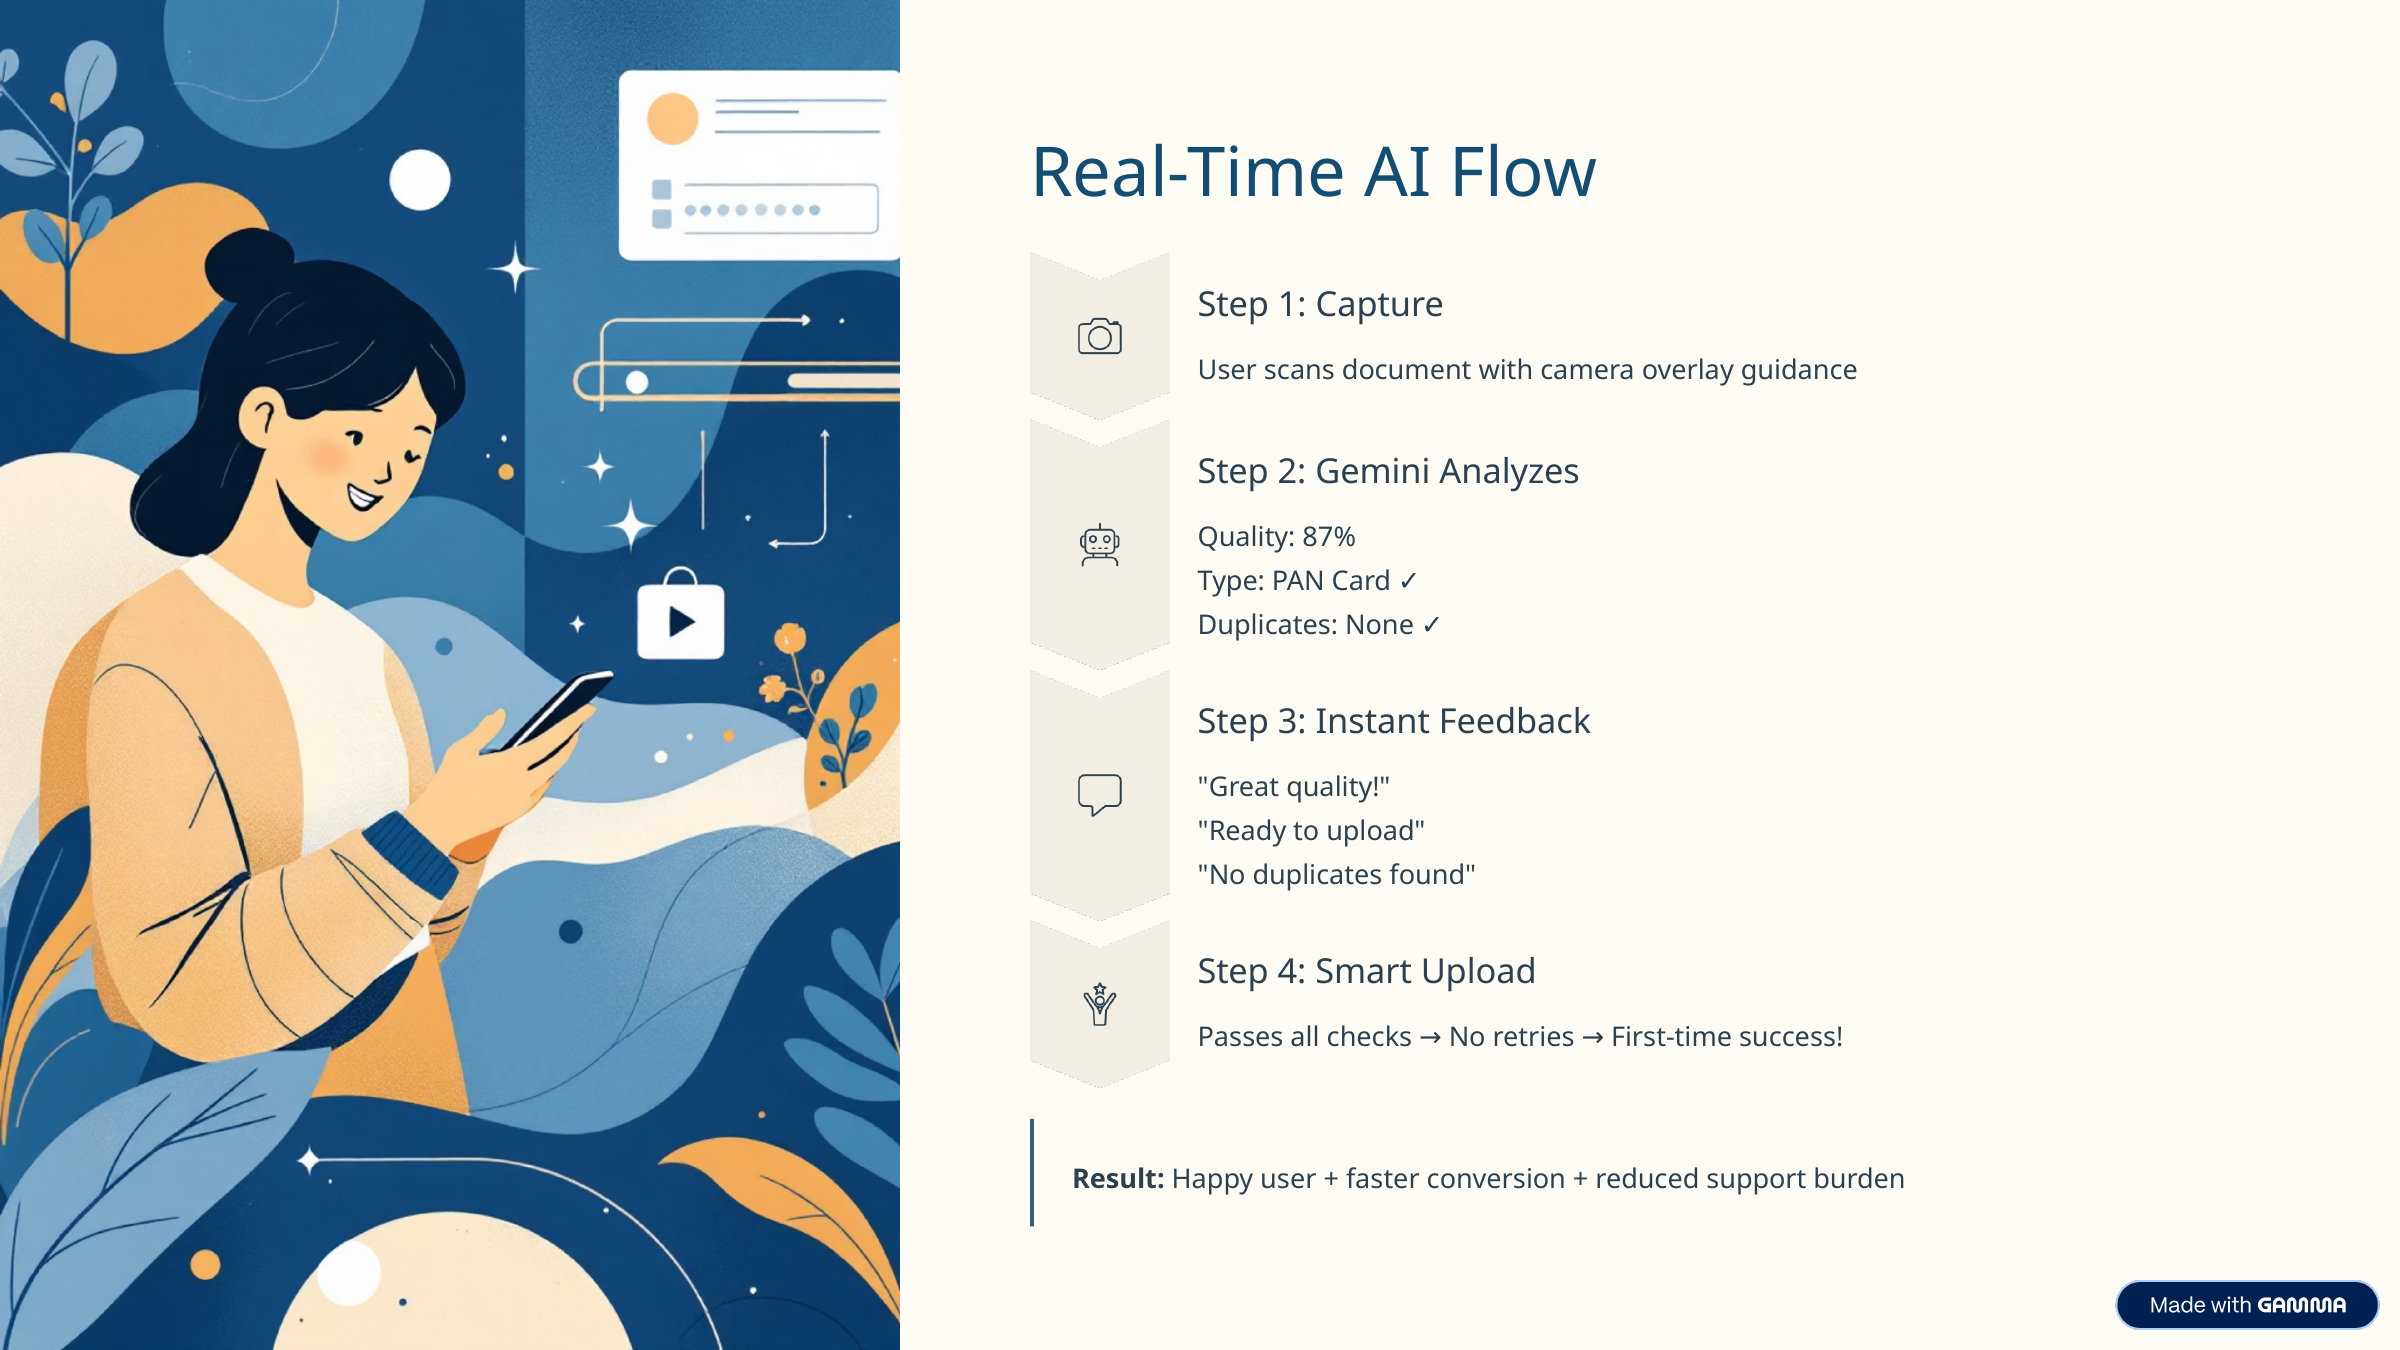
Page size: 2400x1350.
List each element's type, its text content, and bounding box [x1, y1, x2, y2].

text_box Step 2: Gemini Analyzes [1197, 447, 1607, 492]
picture [1030, 252, 1170, 1088]
text_box Real-Time AI Flow [1030, 123, 1728, 211]
picture [0, 0, 900, 1350]
picture [2106, 1271, 2389, 1339]
text_box Quality: 87% Type: PAN Card ✓ Duplicates: None ✓ [1197, 508, 2270, 643]
text_box Result: Happy user + faster conversion + reduced support burden [1072, 1150, 2270, 1195]
text_box Passes all checks → No retries → First-time success! [1197, 1008, 2270, 1053]
text_box Step 1: Capture [1197, 280, 1547, 324]
text_box Step 3: Instant Feedback [1197, 697, 1620, 742]
text_box User scans document with camera overlay guidance [1197, 340, 2270, 386]
text_box "Great quality!" "Ready to upload" "No duplicates found" [1197, 758, 2270, 893]
text_box [1030, 1118, 1034, 1227]
text_box Step 4: Smart Upload [1197, 948, 1561, 992]
